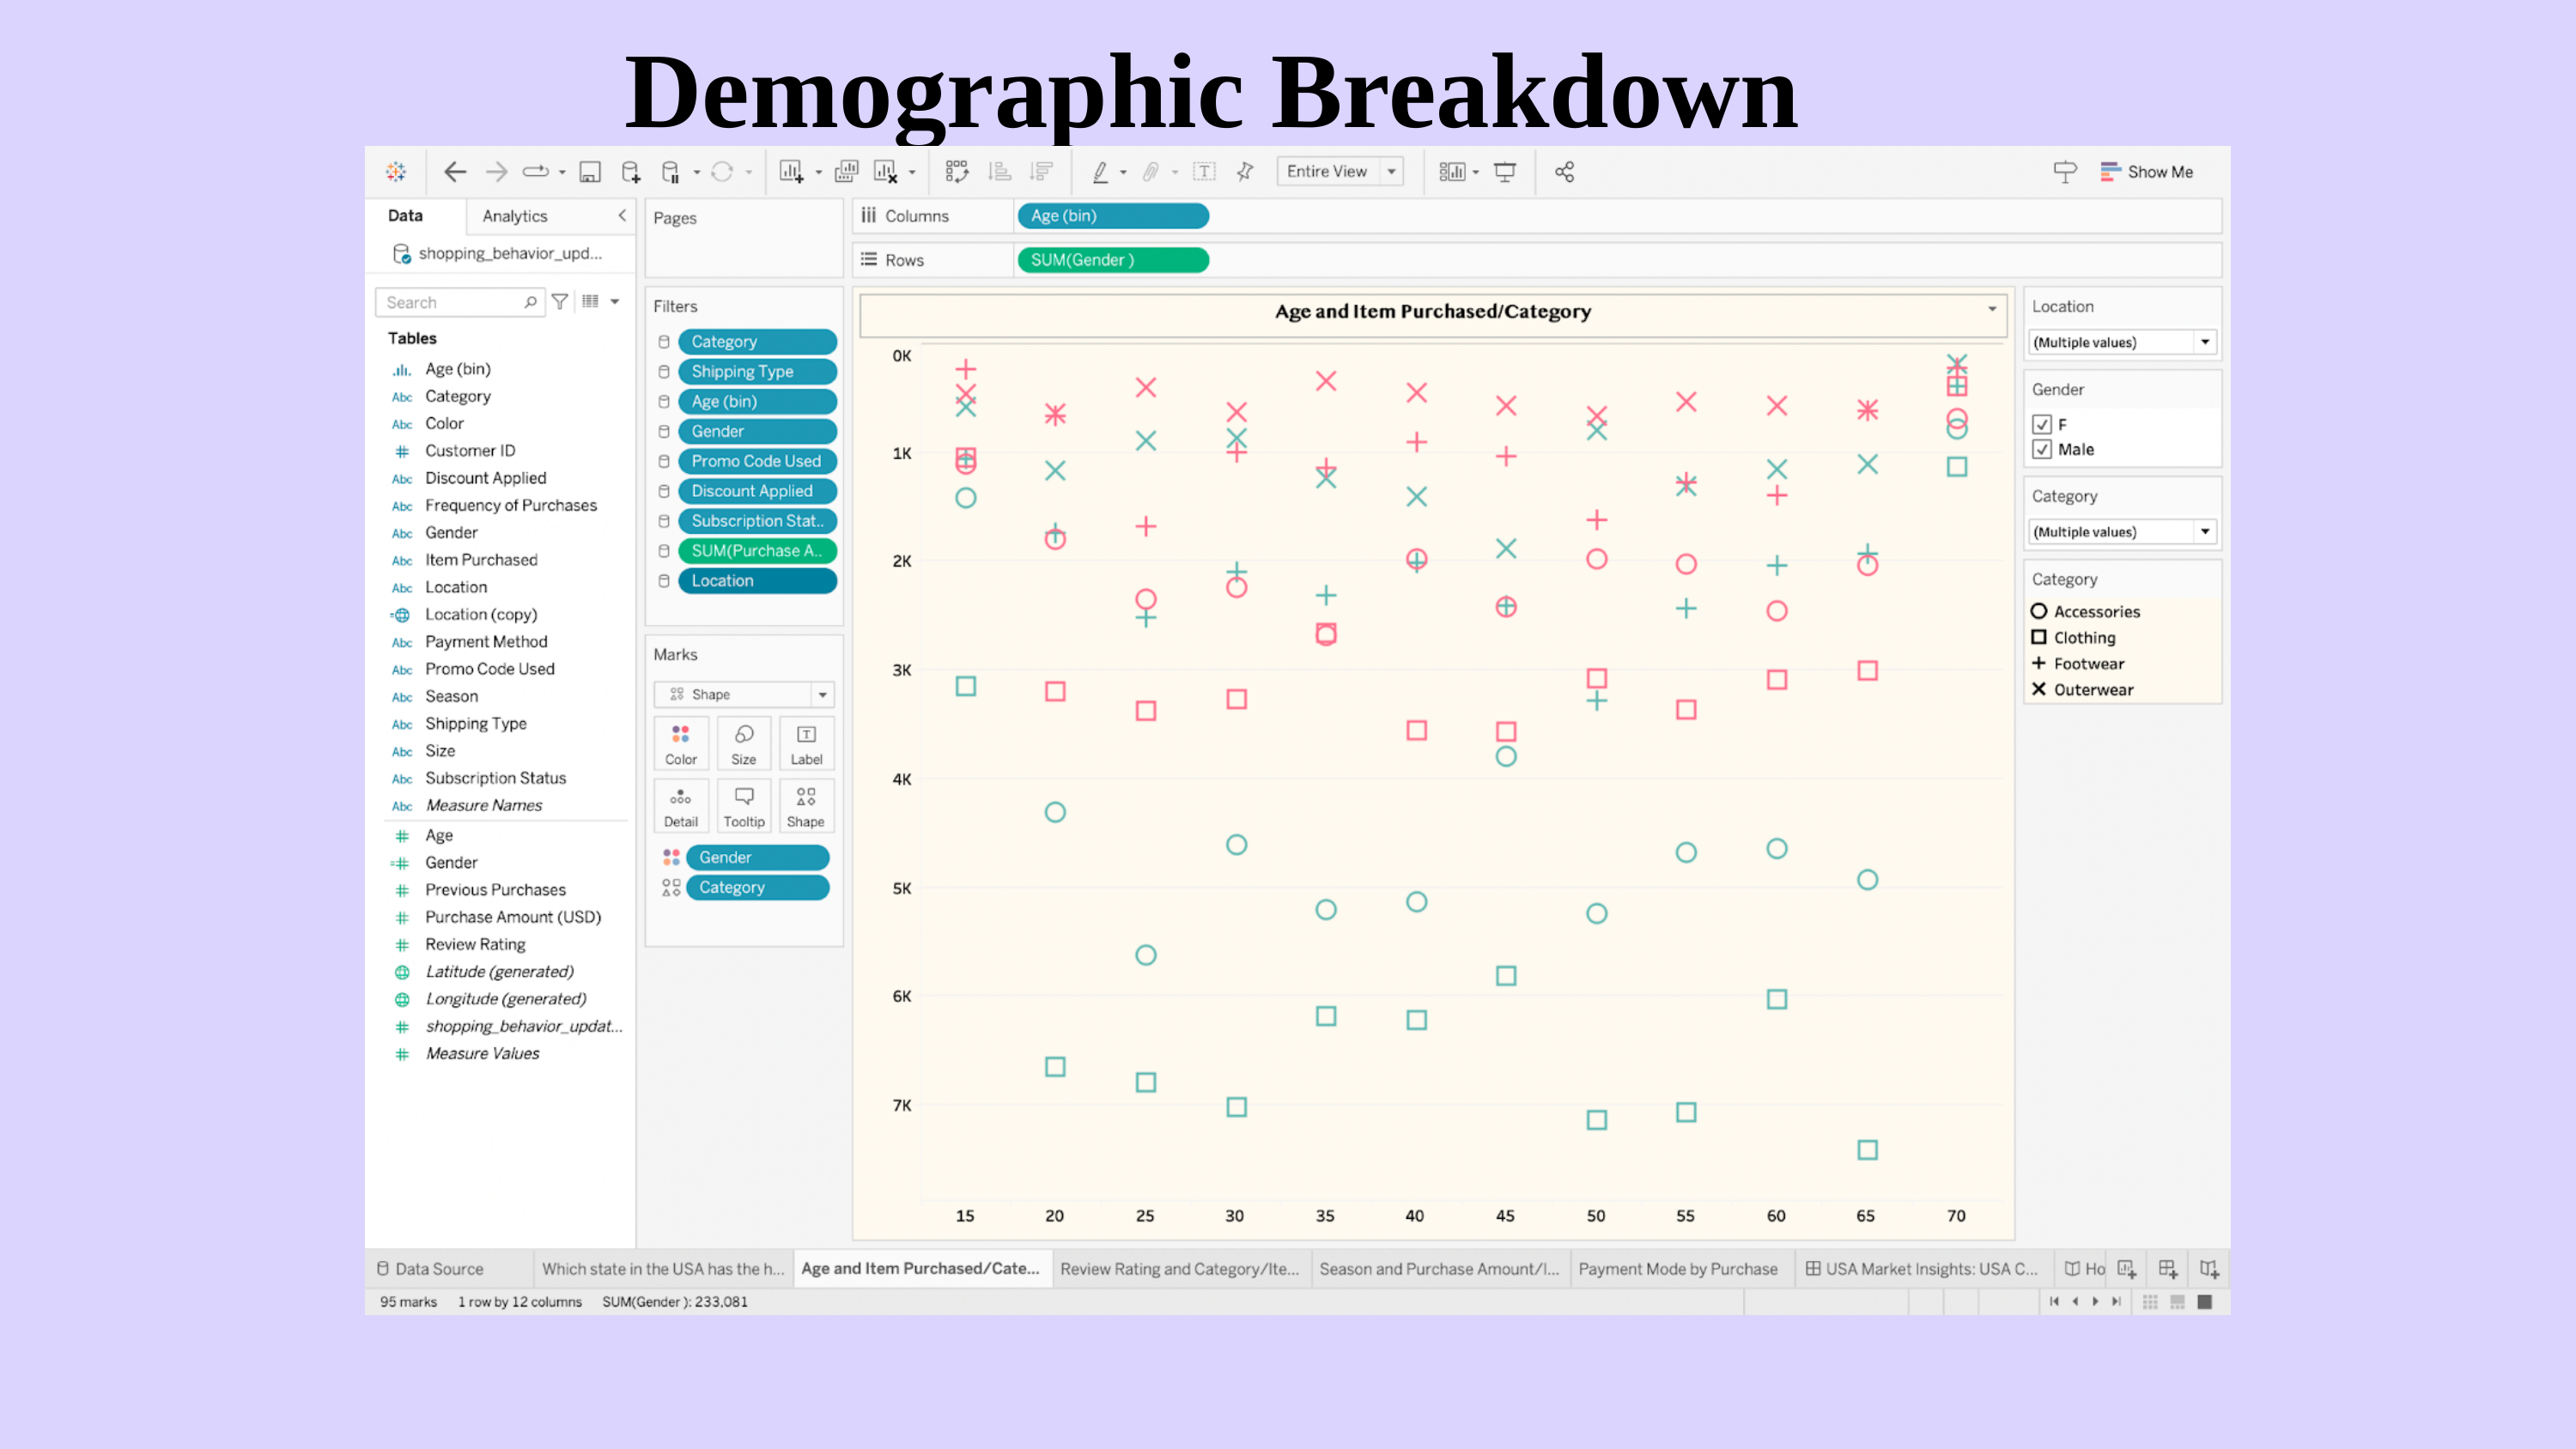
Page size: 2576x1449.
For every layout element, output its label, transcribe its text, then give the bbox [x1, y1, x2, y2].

text_box Demographic Breakdown [568, 5, 1857, 144]
picture [364, 145, 2231, 1315]
